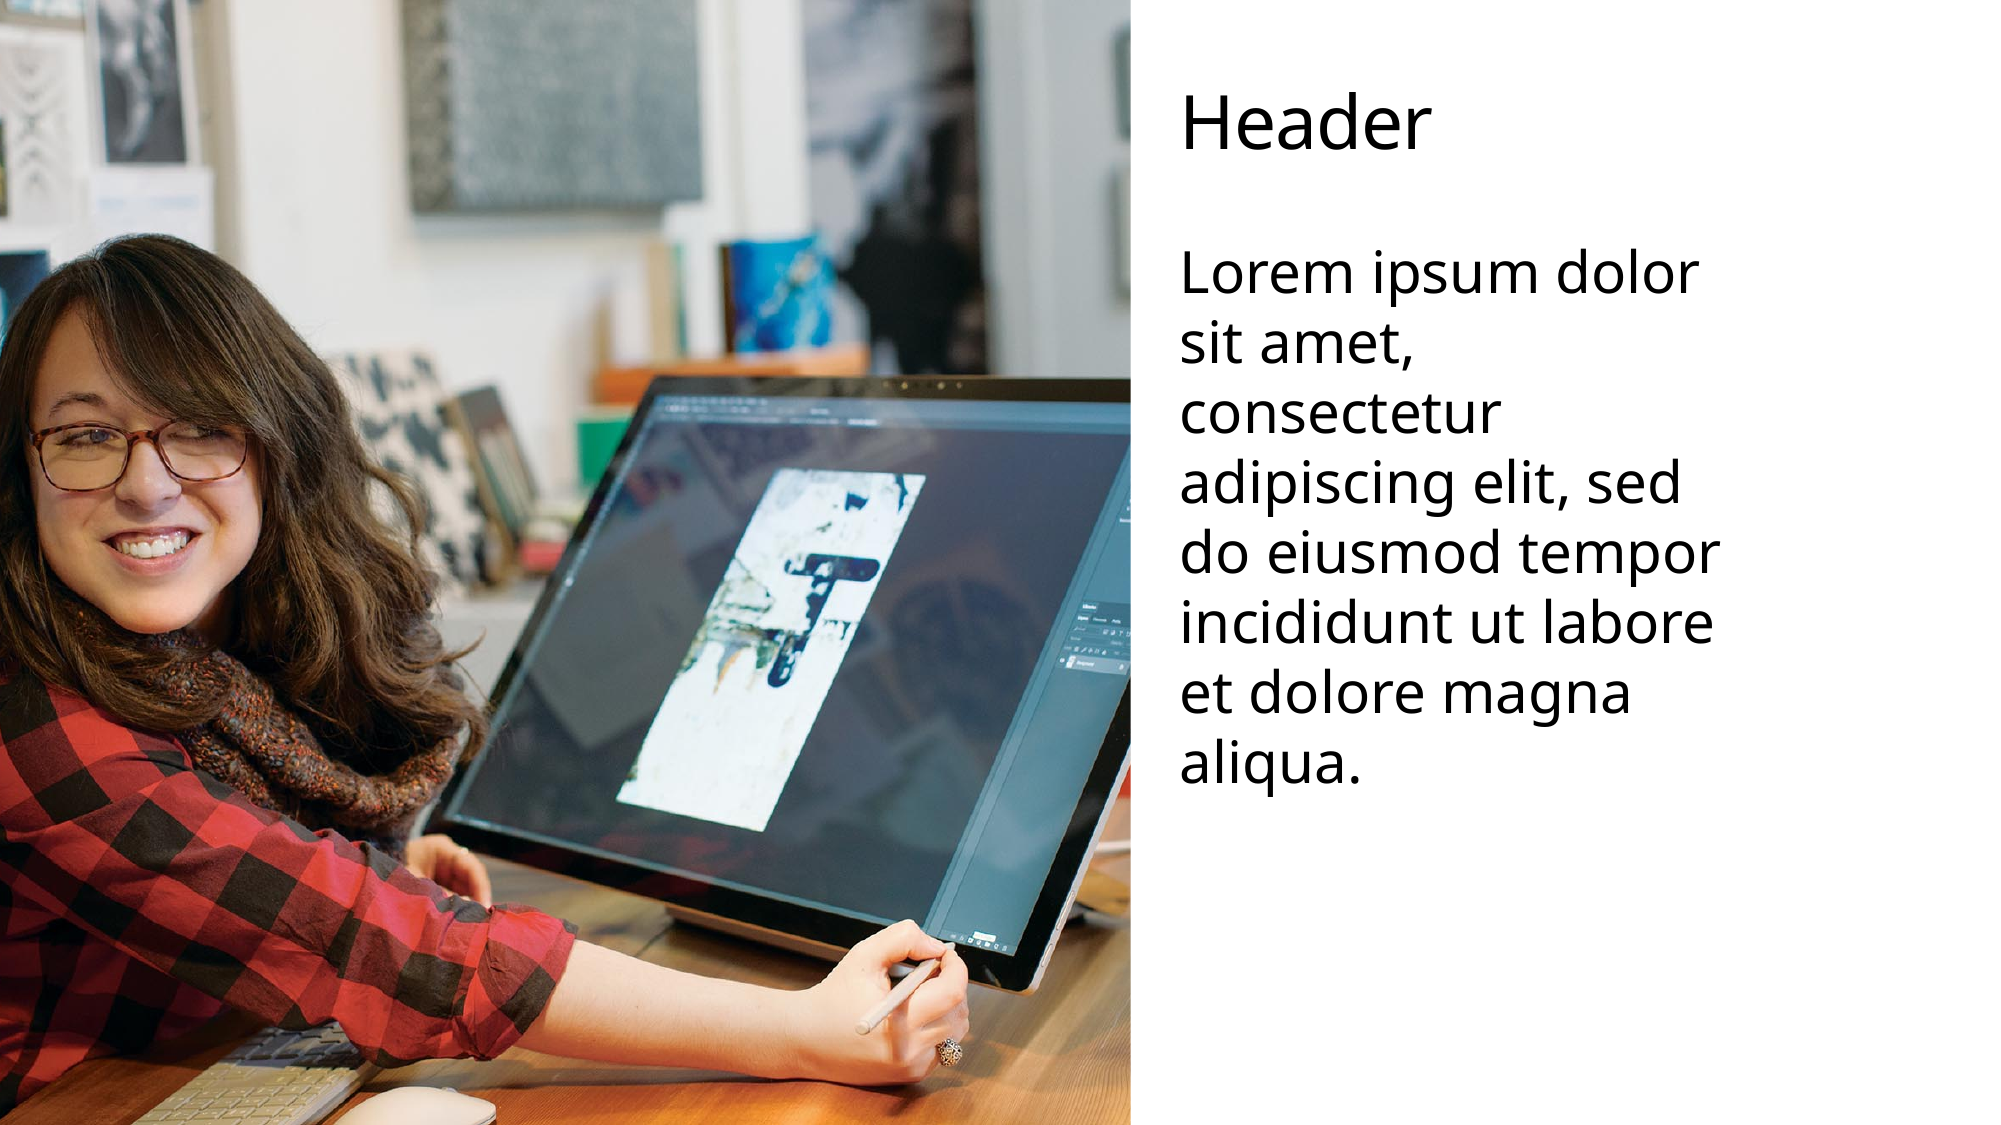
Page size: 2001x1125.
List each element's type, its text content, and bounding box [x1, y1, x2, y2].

title Header [1179, 75, 1905, 166]
list Lorem ipsum dolor sit amet, consectetur adipiscing elit, sed do eiusmod tempor incididunt ut labore et dolore magna aliqua. [1179, 235, 1750, 731]
picture [0, 0, 1131, 1125]
